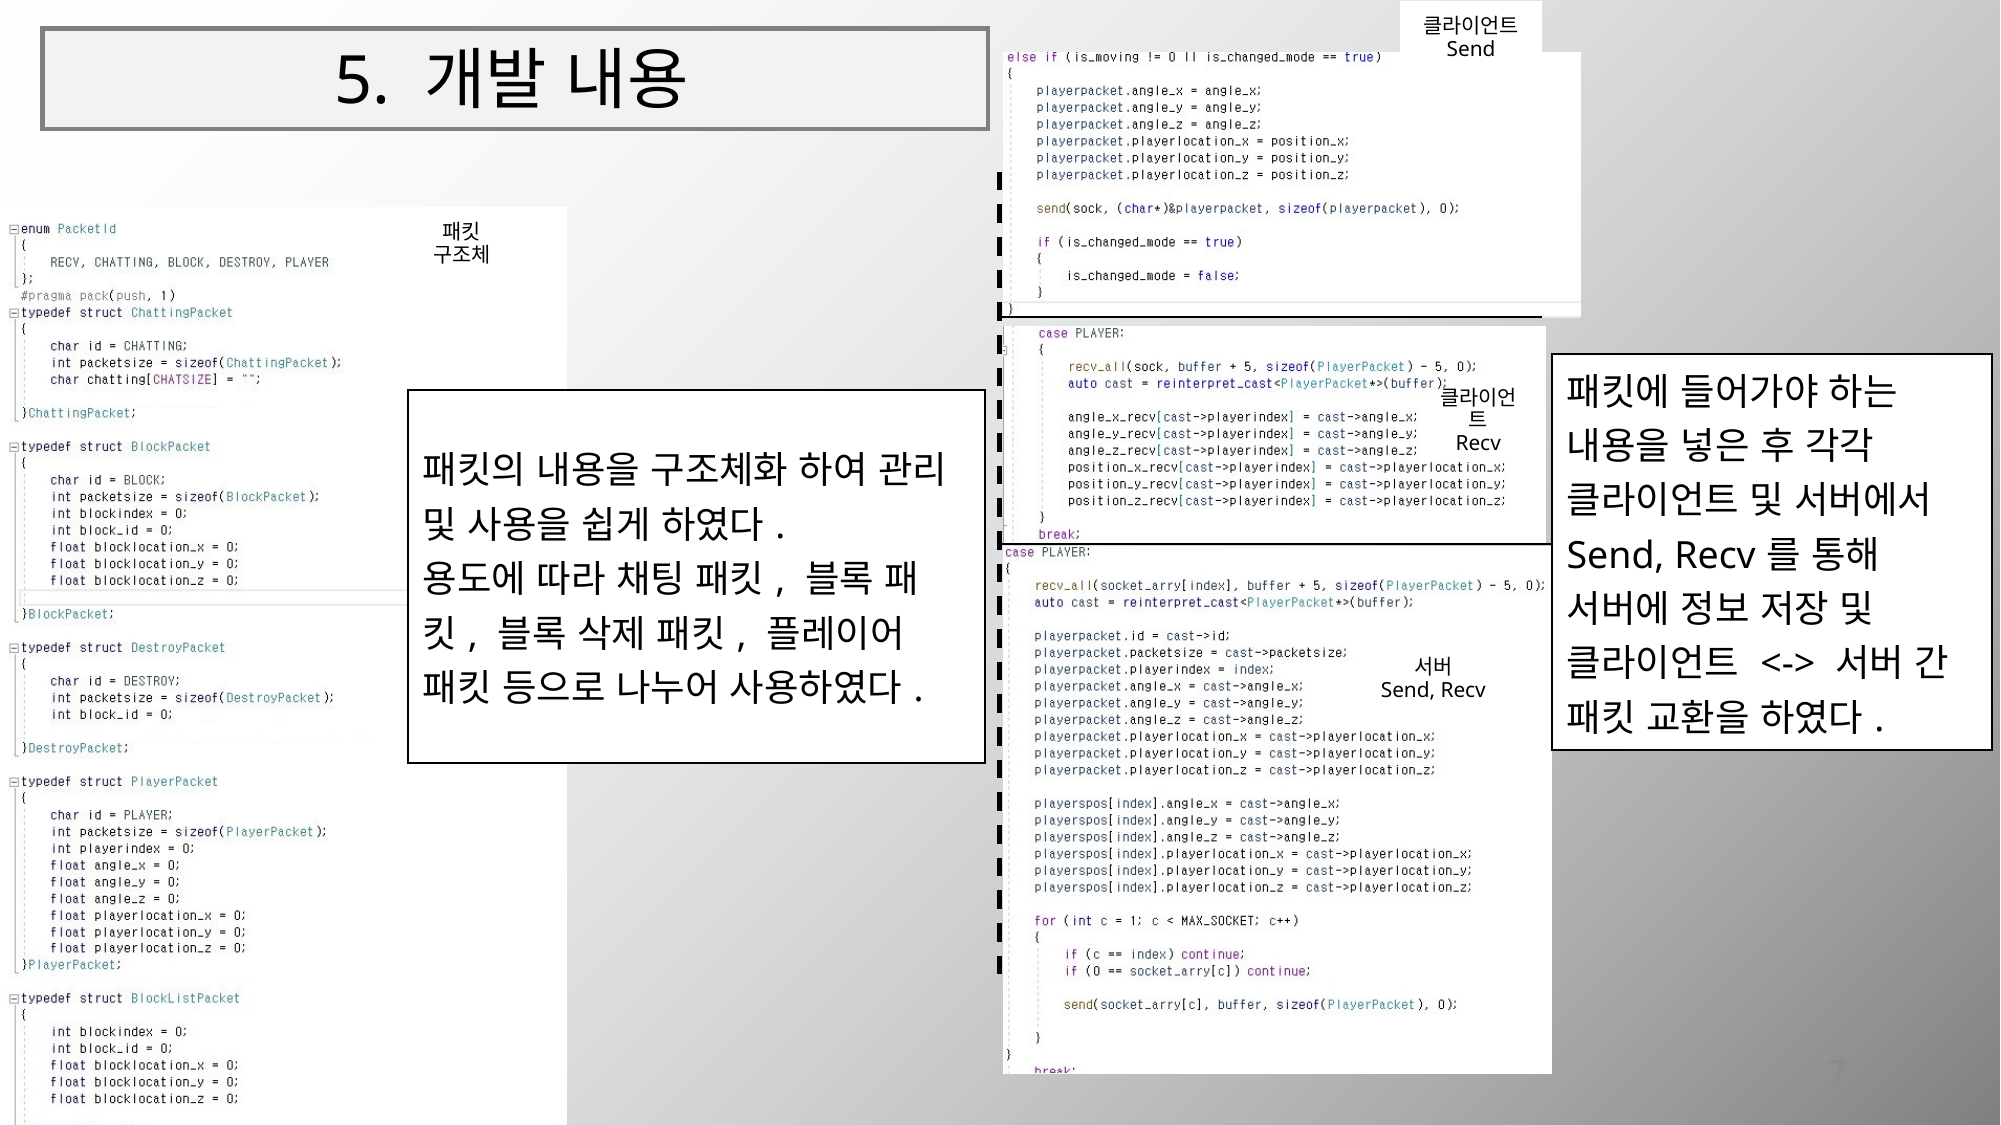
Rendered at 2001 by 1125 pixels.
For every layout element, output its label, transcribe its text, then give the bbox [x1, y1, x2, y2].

table_header 패킷의 내용을 구조체화 하여 관리 및 사용을 쉽게 하였다. 용도에 따라 채팅 패킷, 블록 패킷, 블록 삭제 패킷, 플레이어 패킷 등으로 나누어 사용하였다. [567, 391, 984, 762]
table_header 패킷에 들어가야 하는 내용을 넣은 후 각각 클라이언트 및 서버에서 Send, Recv를 통해 서버에 정보 저장 및 클라이언트 <-> 서버 간 패킷 교환을 하였다. [1553, 355, 1991, 749]
title 5. 개발 내용 [42, 27, 981, 126]
picture [1003, 52, 1581, 318]
picture [1003, 326, 1546, 543]
slide_number 7 [1412, 1042, 1863, 1103]
picture [0, 207, 567, 1125]
text_box 클라이언트 Send [1400, 0, 1543, 52]
picture [1003, 546, 1552, 1074]
